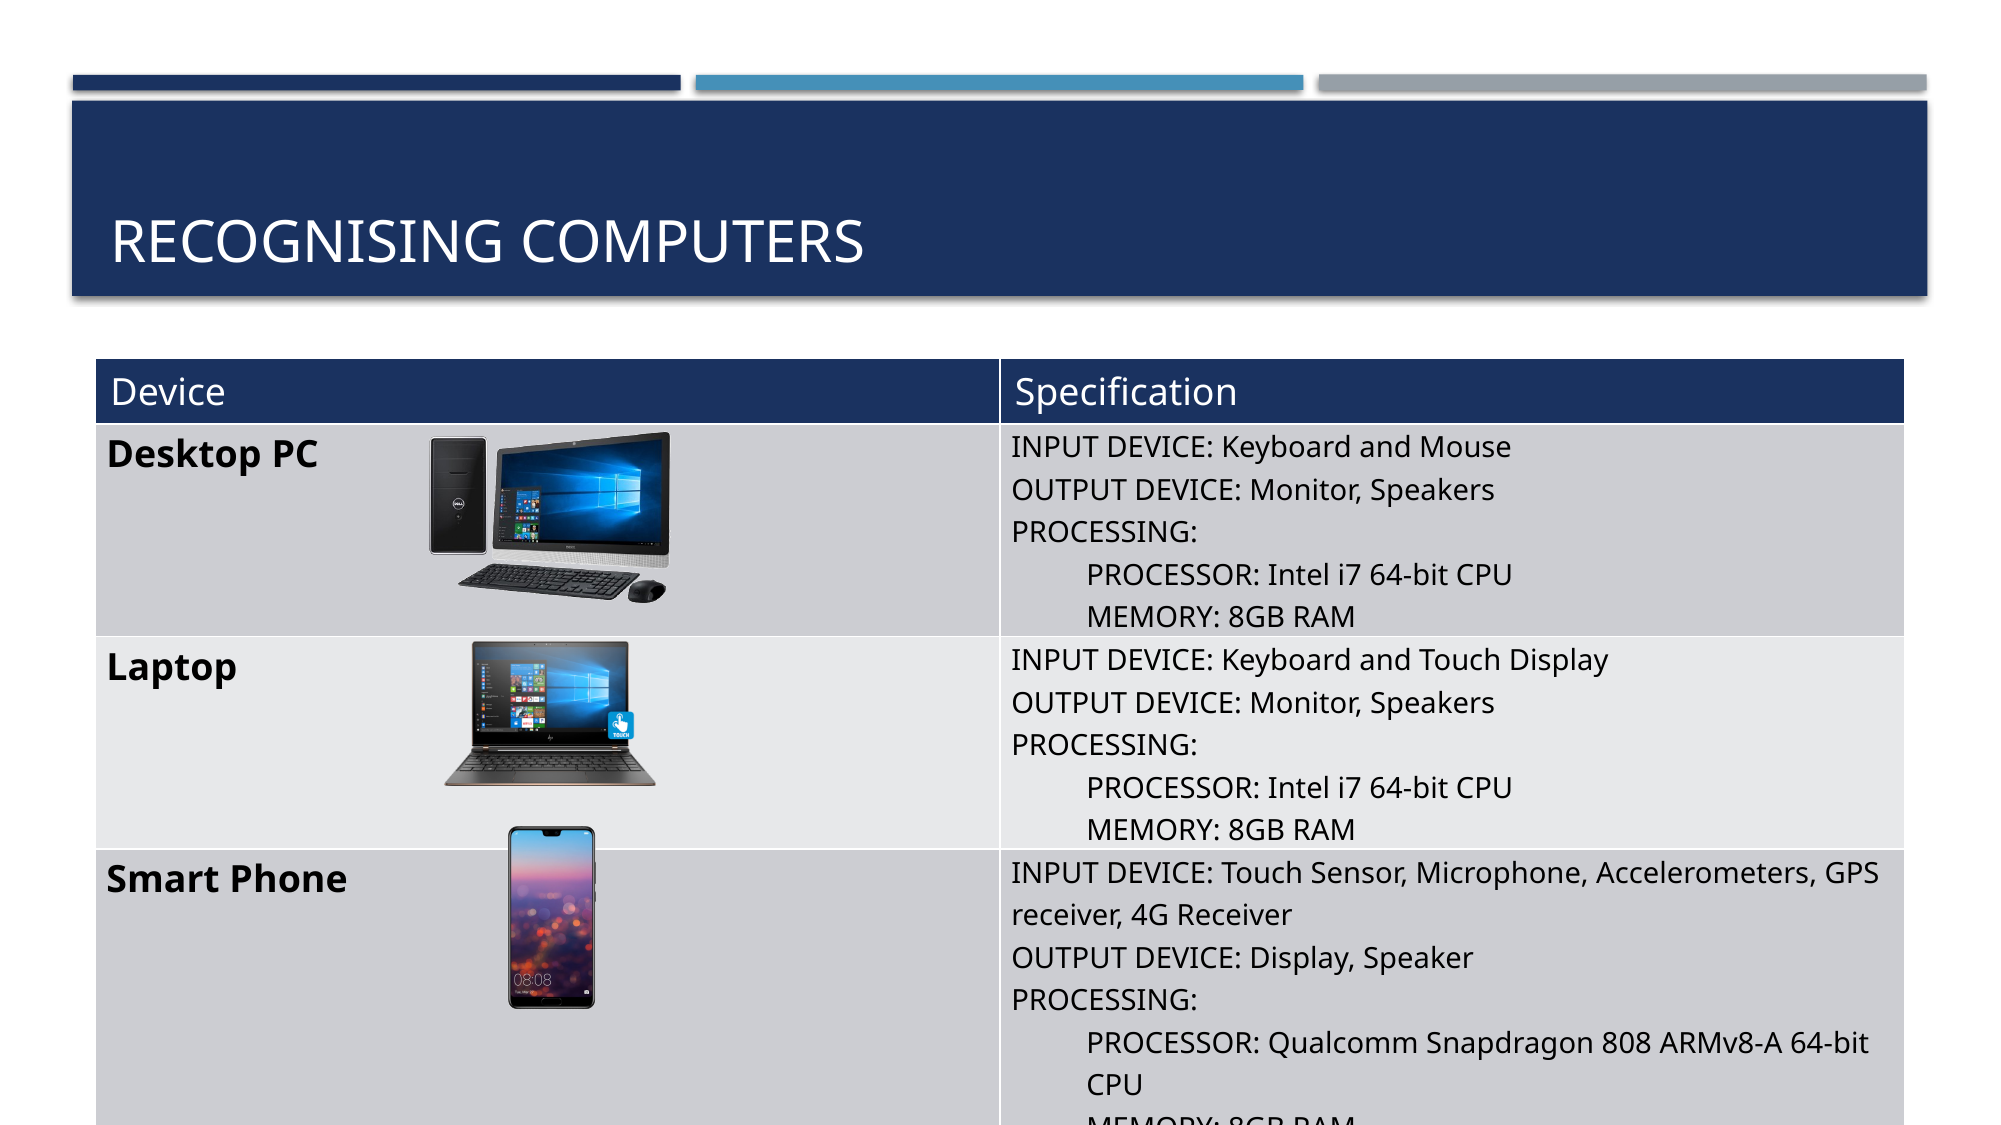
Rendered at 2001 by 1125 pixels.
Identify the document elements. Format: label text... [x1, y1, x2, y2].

table_header Specification [1001, 359, 1904, 423]
table_cell INPUT DEVICE: Keyboard and Touch Display OUTPUT DEVICE: Monitor, Speakers PROCESSING: PROCESSOR: Intel i7 64-bit CPU MEMORY: 8GB RAM [1001, 637, 1904, 848]
table_cell Smart Phone [96, 850, 999, 1125]
table_cell Laptop [96, 637, 999, 848]
table_cell INPUT DEVICE: Touch Sensor, Microphone, Accelerometers, GPS receiver, 4G Receiver OUTPUT DEVICE: Display, Speaker PROCESSING: PROCESSOR: Qualcomm Snapdragon 808 ARMv8-A 64-bit CPU MEMORY: 8GB RAM [1001, 850, 1904, 1125]
title Recognising Computers [95, 115, 1905, 282]
table_cell Desktop PC [96, 425, 999, 636]
table_header Device [96, 359, 999, 423]
table_cell INPUT DEVICE: Keyboard and Mouse OUTPUT DEVICE: Monitor, Speakers PROCESSING: PROCESSOR: Intel i7 64-bit CPU MEMORY: 8GB RAM [1001, 425, 1904, 636]
picture [395, 431, 705, 604]
picture [501, 823, 599, 1011]
picture [443, 633, 657, 794]
